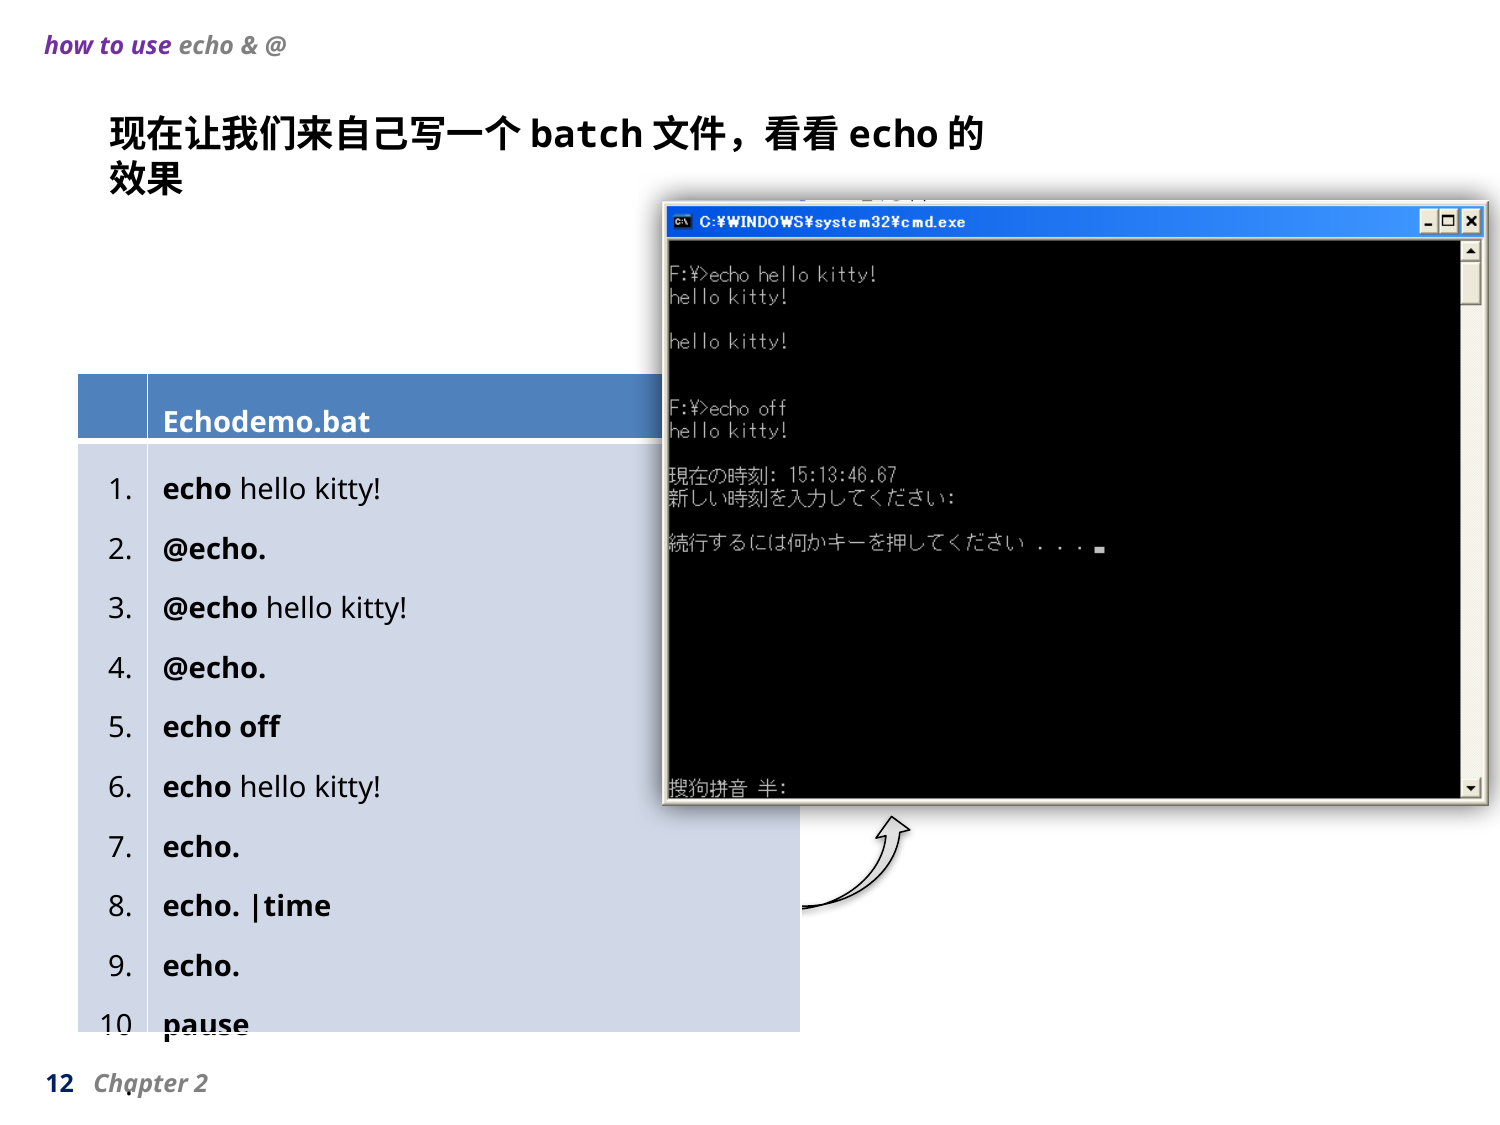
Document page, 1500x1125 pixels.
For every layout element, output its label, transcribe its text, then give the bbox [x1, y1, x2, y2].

text_box 现在让我们来自己写一个batch文件，看看echo的效果 [94, 102, 1023, 208]
table_cell echo hello kitty! @echo. @echo hello kitty! @echo. echo off echo hello kitty! echo. echo. |time echo. pause [148, 444, 800, 1032]
picture [662, 200, 1490, 806]
text_box 12 Chapter 2 [30, 1060, 326, 1106]
text_box [802, 828, 911, 910]
table_header Echodemo.bat [148, 374, 639, 438]
table_cell 1. 2. 3. 4. 5. 6. 7. 8. 9. 10. [78, 444, 147, 1032]
table_header [78, 374, 147, 438]
text_box how to use echo & @ [29, 21, 326, 67]
